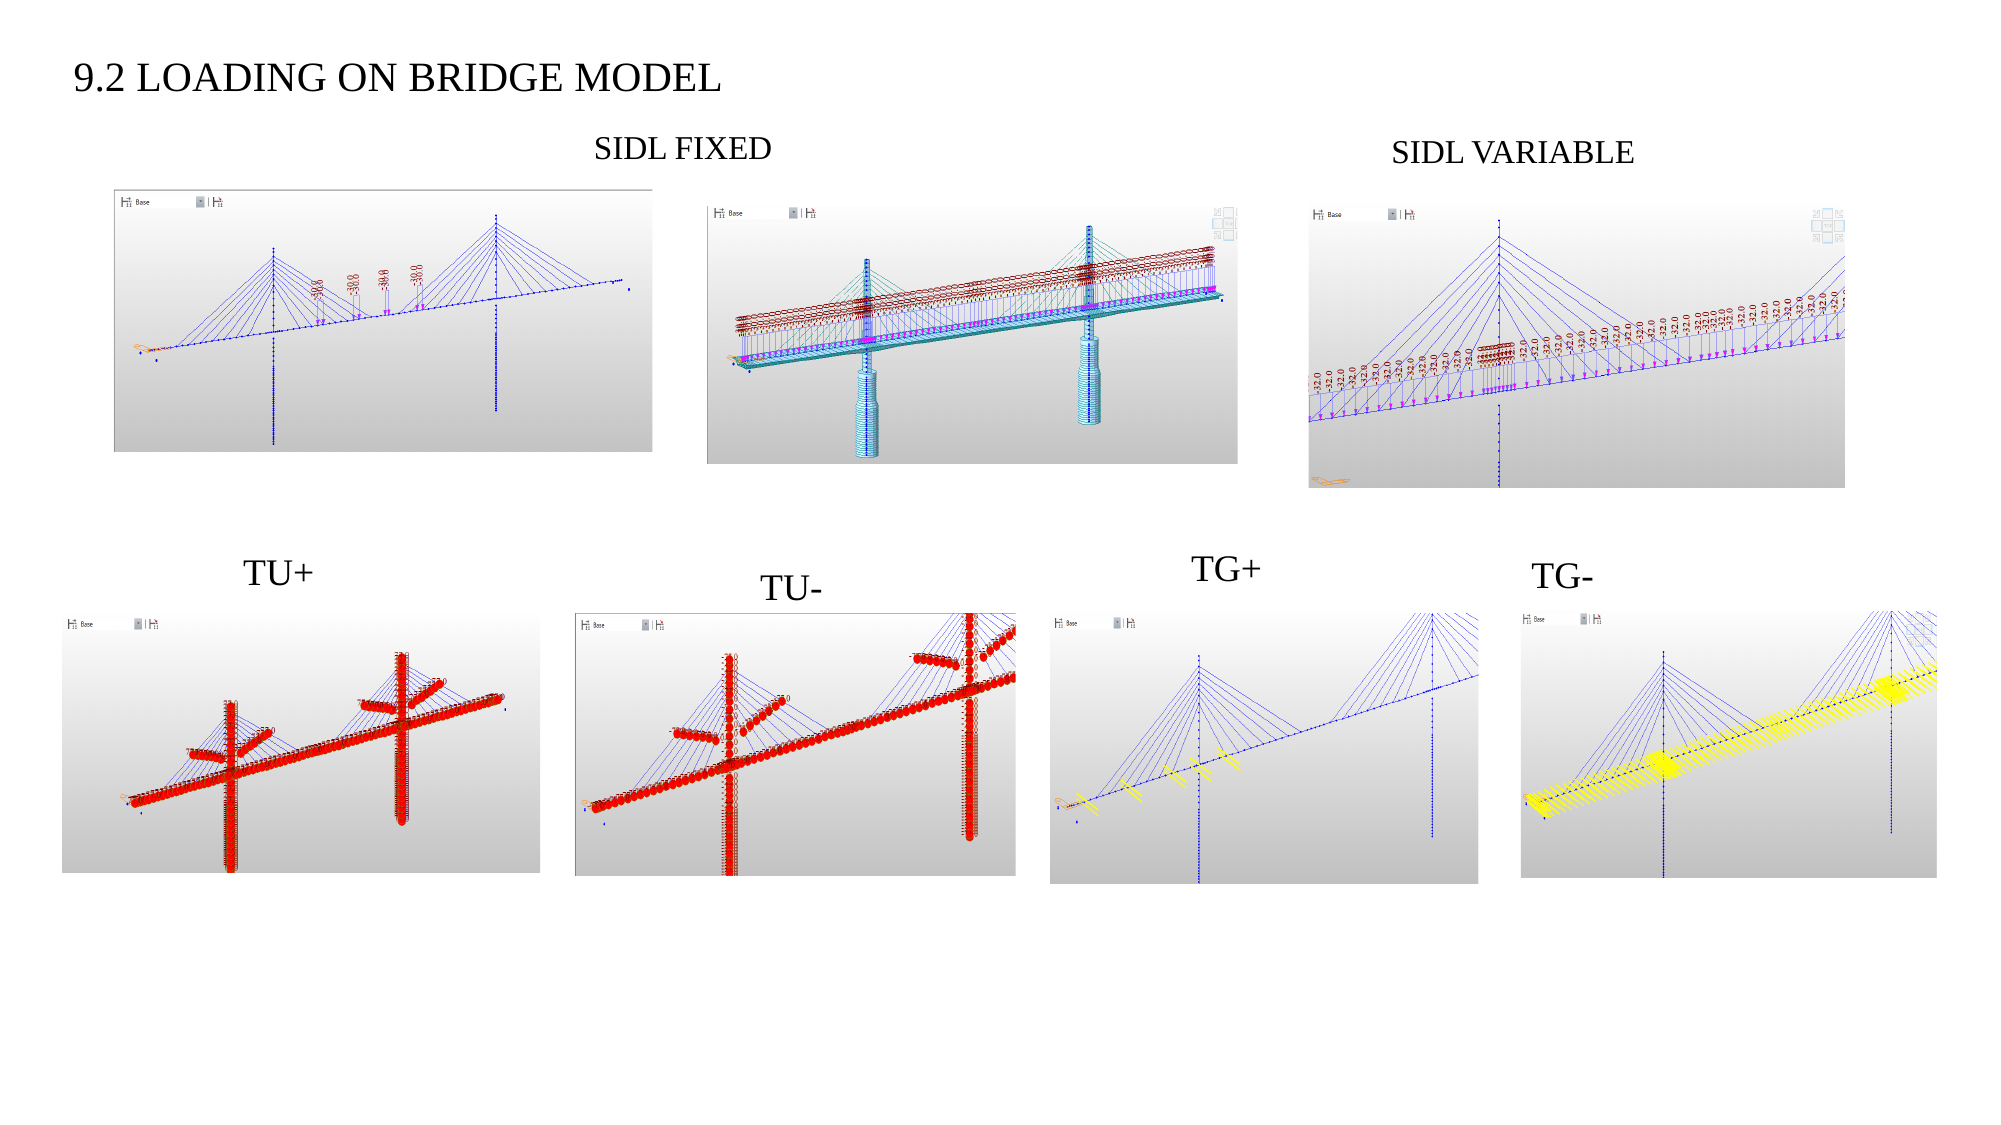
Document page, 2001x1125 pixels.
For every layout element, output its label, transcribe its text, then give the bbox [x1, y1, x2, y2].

picture [574, 613, 1016, 876]
picture [1050, 613, 1479, 884]
text_box TU- [707, 552, 838, 613]
picture [1520, 611, 1938, 878]
text_box TG- [1479, 540, 1609, 604]
picture [1308, 203, 1845, 488]
text_box TU+ [190, 537, 330, 600]
picture [707, 206, 1238, 464]
text_box SIDL FIXED [541, 116, 788, 174]
picture [62, 613, 541, 873]
text_box SIDL VARIABLE [1339, 119, 1651, 178]
text_box TG+ [1138, 533, 1278, 597]
text_box 9.2 LOADING ON BRIDGE MODEL [58, 42, 790, 108]
picture [113, 189, 653, 452]
